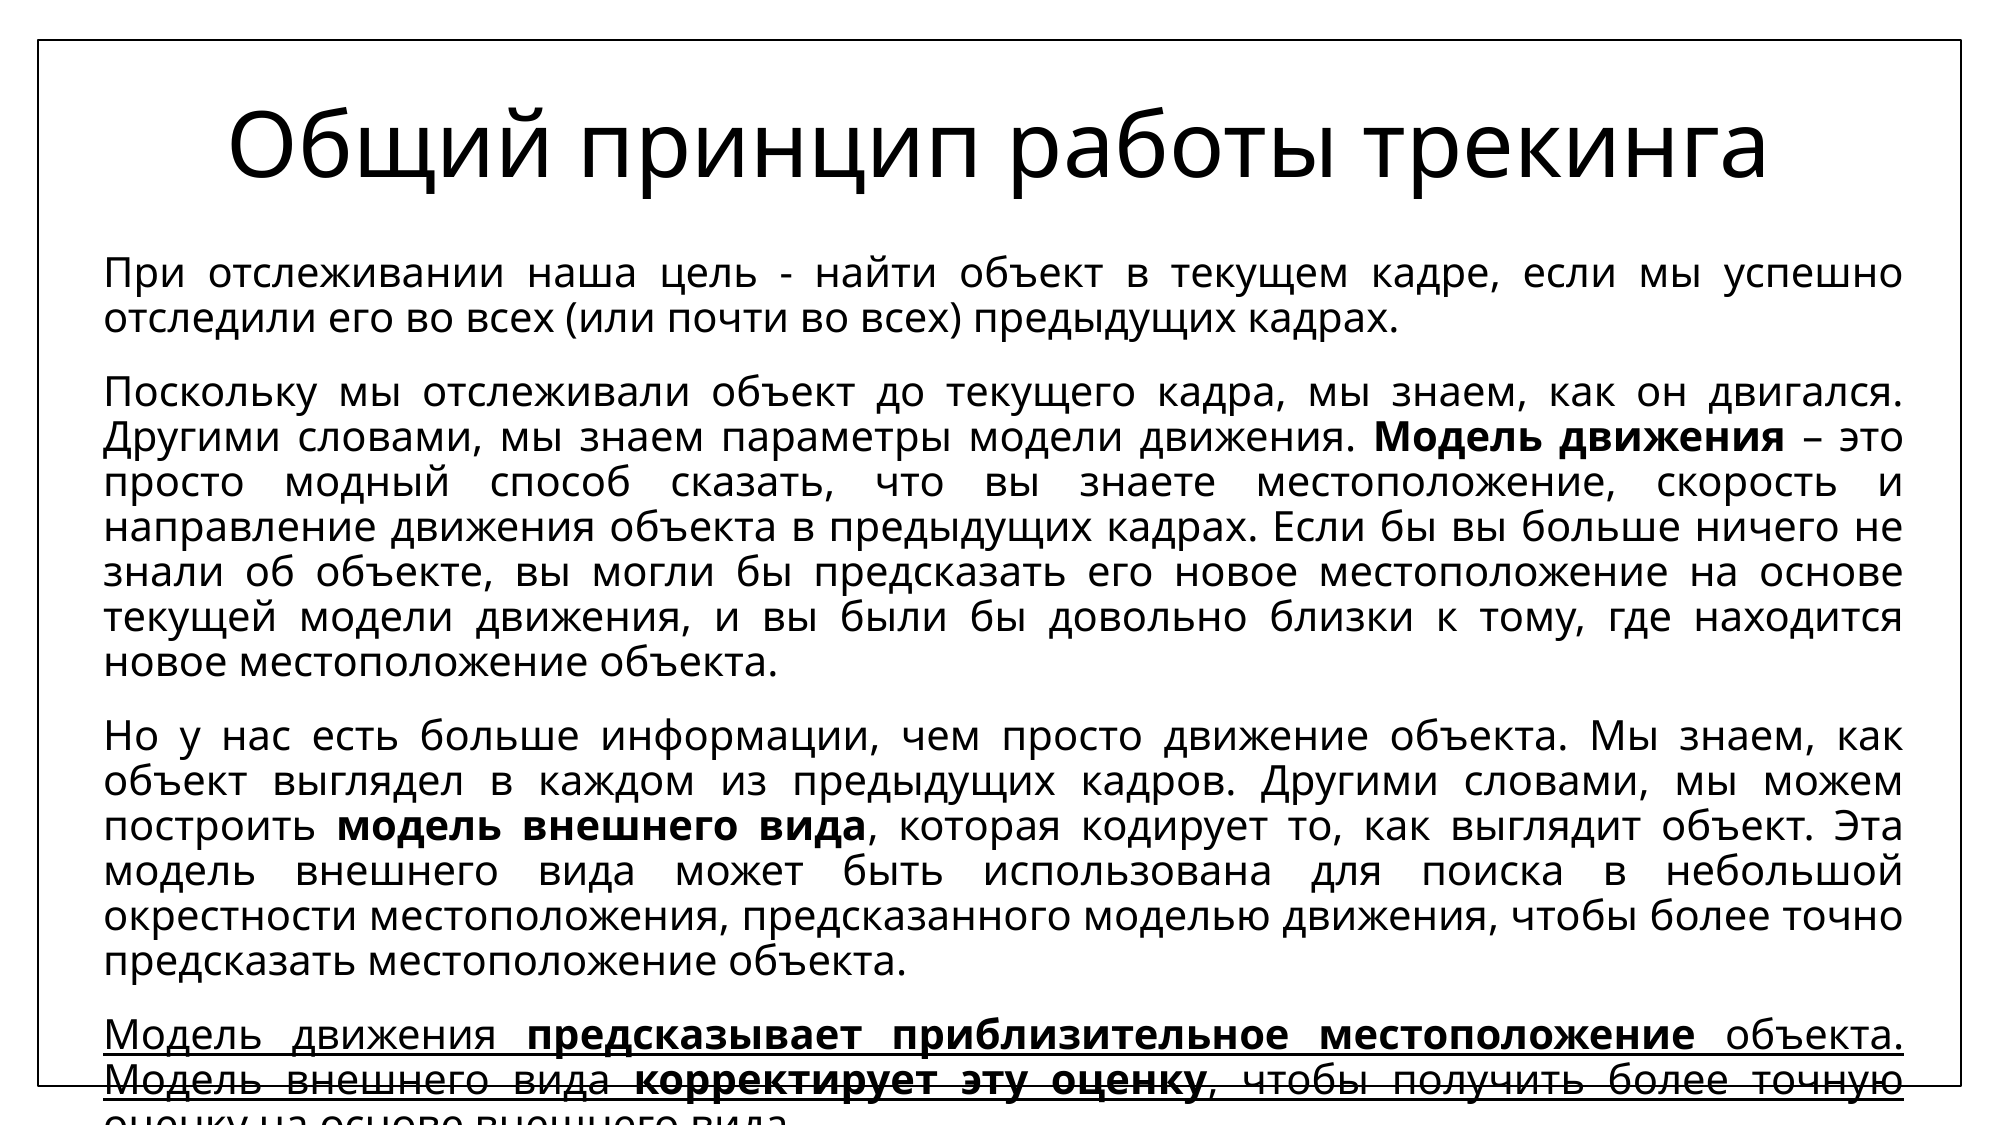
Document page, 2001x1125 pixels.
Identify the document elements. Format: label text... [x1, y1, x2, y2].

title Общий принцип работы трекинга [189, 75, 1810, 221]
list При отслеживании наша цель - найти объект в текущем кадре, если мы успешно отследили его во всех (или почти во всех) предыдущих кадрах. Поскольку мы отслеживали объект до текущего кадра, мы знаем, как он двигался. Другими словами, мы знаем параметры модели движения. Модель движения – это просто модный способ сказать, что вы знаете местоположение, скорость и направление движения объекта в предыдущих кадрах. Если бы вы больше ничего не знали об объекте, вы могли бы предсказать его новое местоположение на основе текущей модели движения, и вы были бы довольно близки к тому, где находится новое местоположение объекта. Но у нас есть больше информации, чем просто движение объекта. Мы знаем, как объект выглядел в каждом из предыдущих кадров. Другими словами, мы можем построить модель внешнего вида, которая кодирует то, как выглядит объект. Эта модель внешнего вида может быть использована для поиска в небольшой окрестности местоположения, предсказанного моделью движения, чтобы более точно предсказать местоположение объекта. Модель движения предсказывает приблизительное местоположение объекта. Модель внешнего вида корректирует эту оценку, чтобы получить более точную оценку на основе внешнего вида. [80, 243, 1920, 1042]
